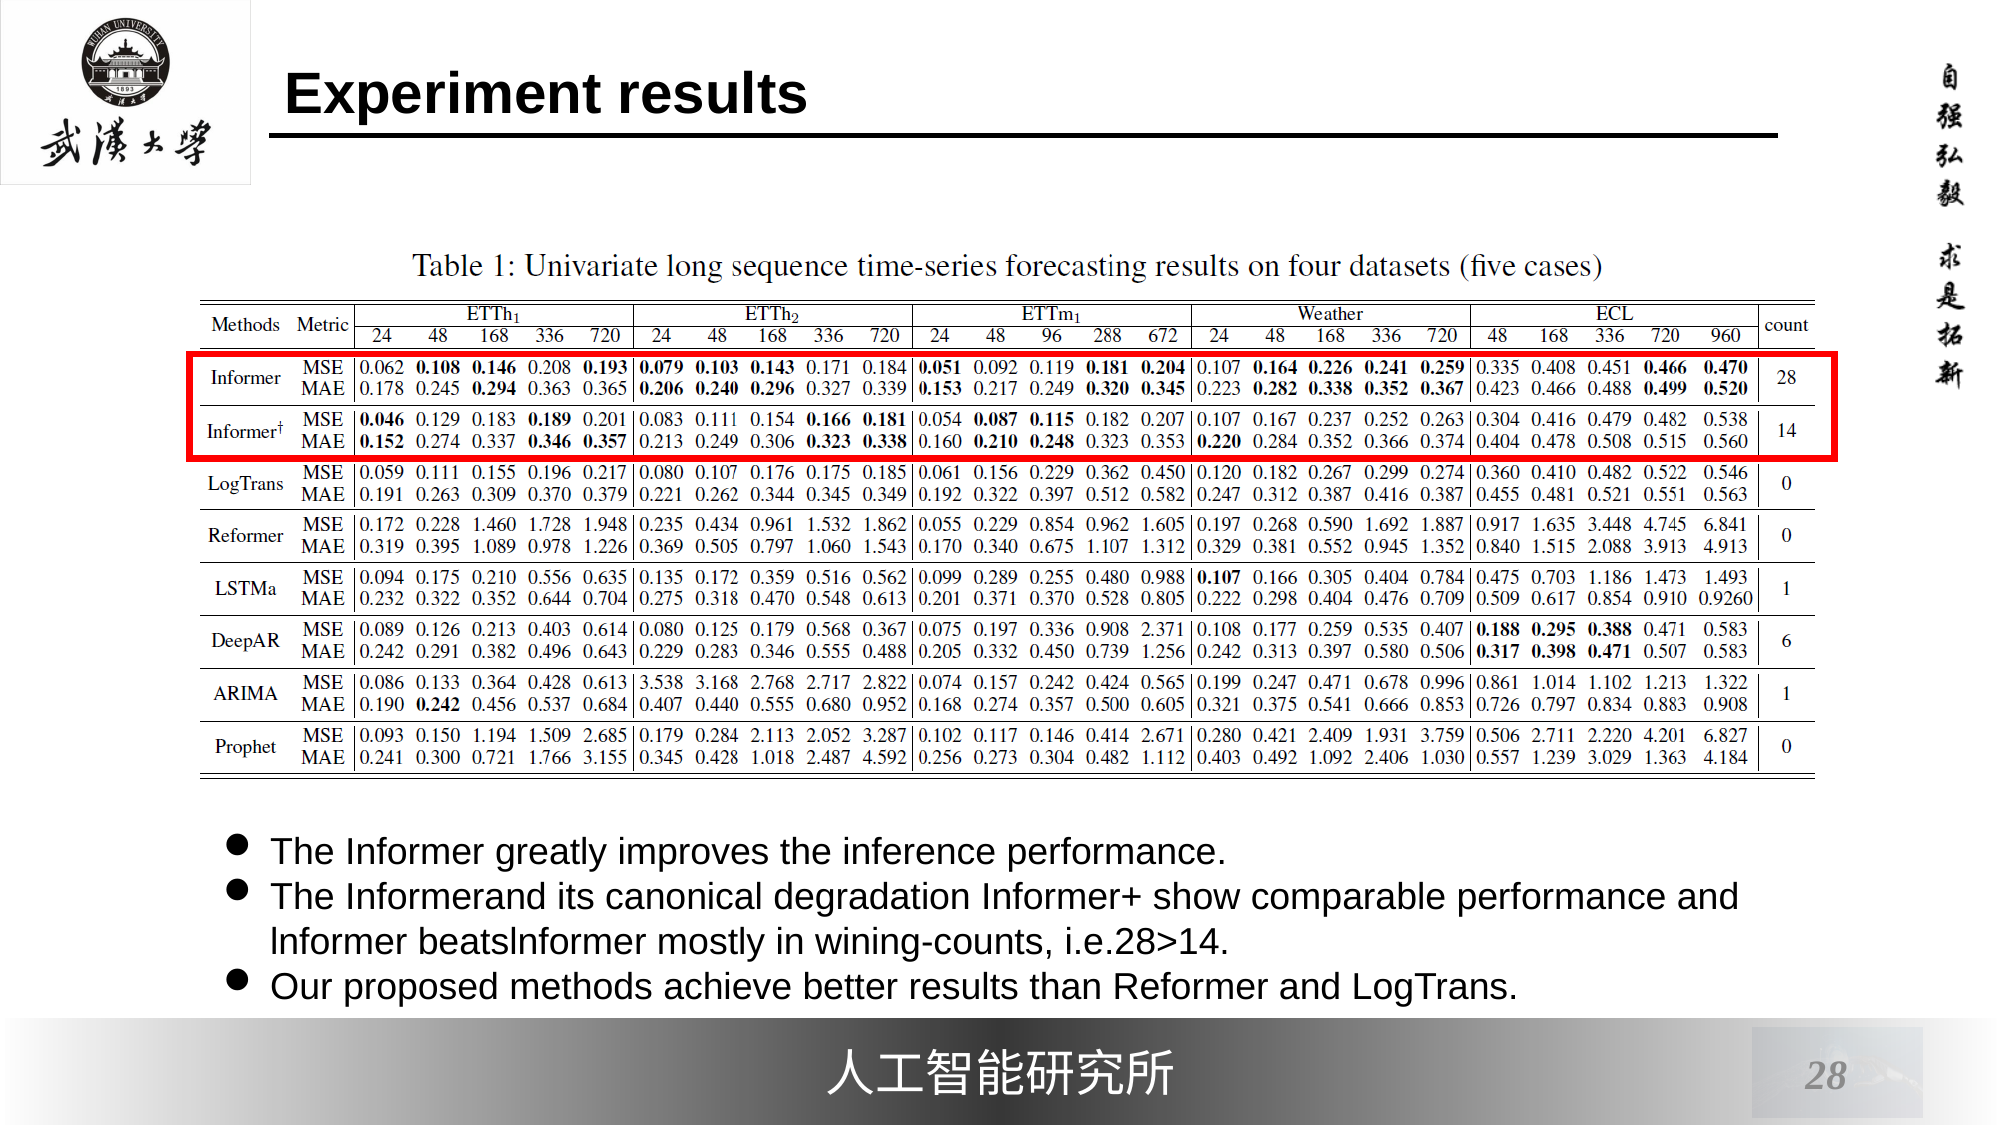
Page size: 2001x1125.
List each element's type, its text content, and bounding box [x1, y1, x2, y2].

slide_number 28 [1412, 1042, 1863, 1103]
text_box The Informer greatly improves the inference performance. The Informerand its canonical degradation Informer+ show comparable performance and lnformer beatslnformer mostly in wining-counts, i.e.28>14. Our proposed methods achieve better results than Reformer and LogTrans. [208, 819, 1882, 1015]
picture [0, 0, 251, 185]
picture [168, 217, 1863, 794]
picture [1924, 160, 1980, 400]
title Experiment results [269, 29, 1995, 160]
